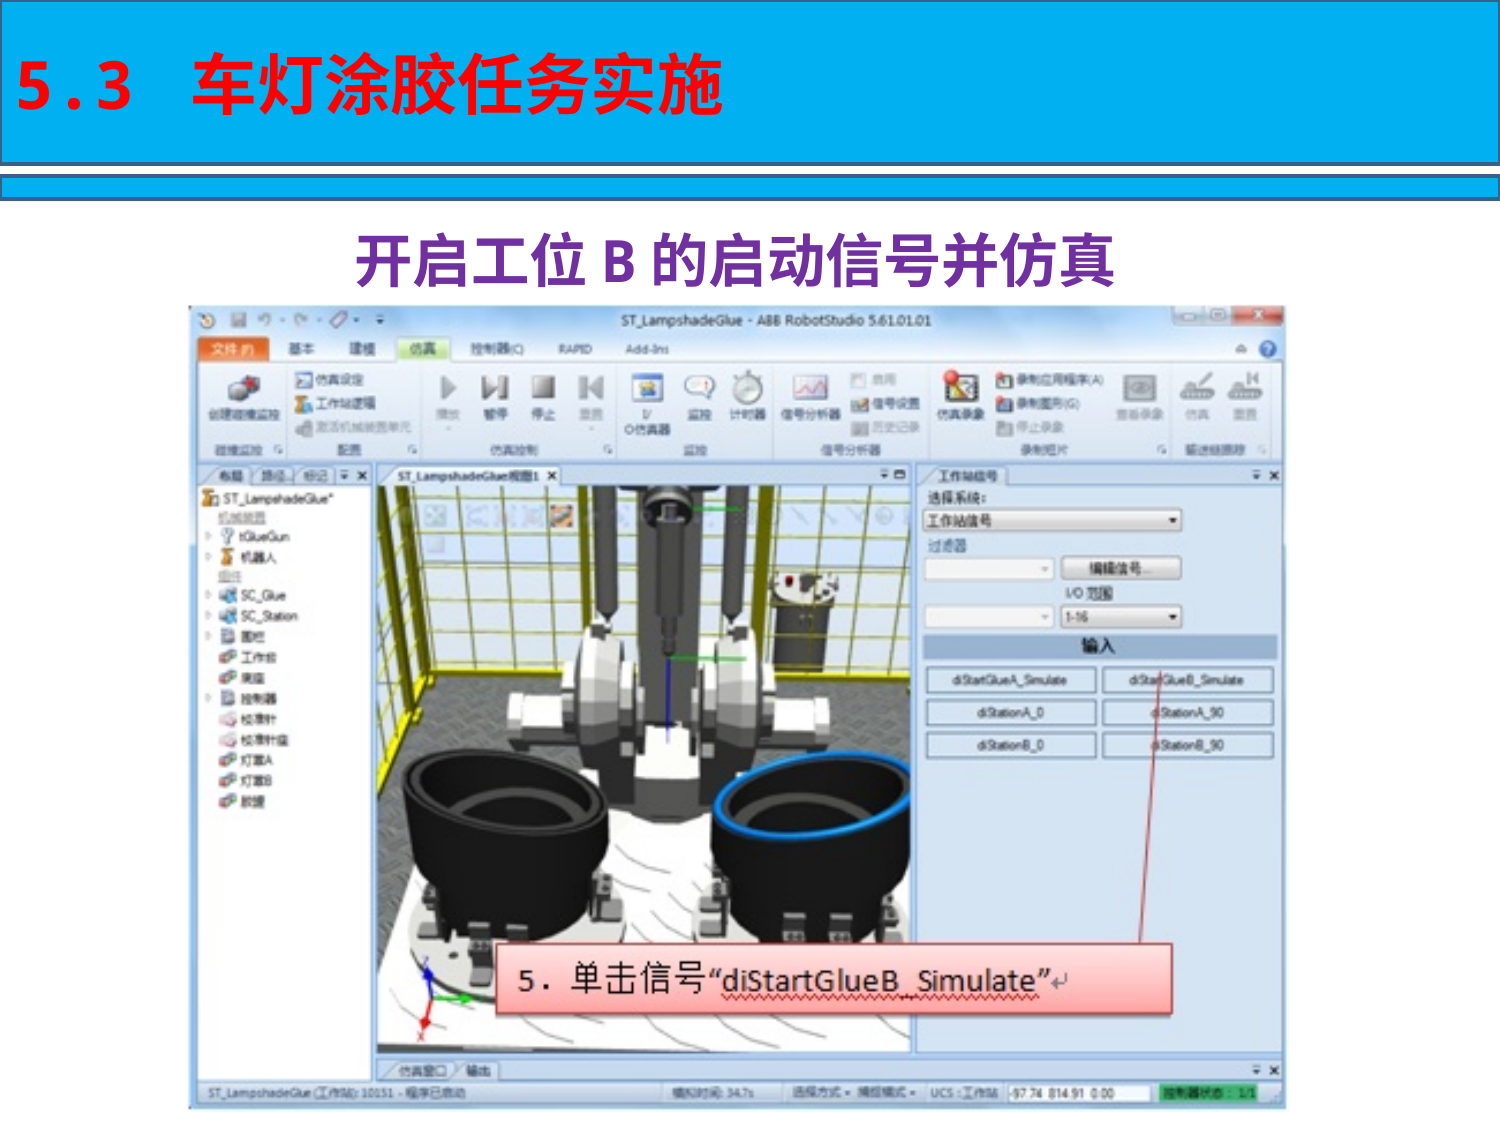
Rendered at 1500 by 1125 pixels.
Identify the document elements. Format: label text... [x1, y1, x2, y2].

text_box 5.3 车灯涂胶任务实施 [0, 35, 868, 130]
text_box 开启工位B的启动信号并仿真 [339, 217, 1161, 302]
picture [187, 304, 1290, 1112]
text_box [0, 0, 1500, 166]
text_box [0, 174, 1500, 201]
